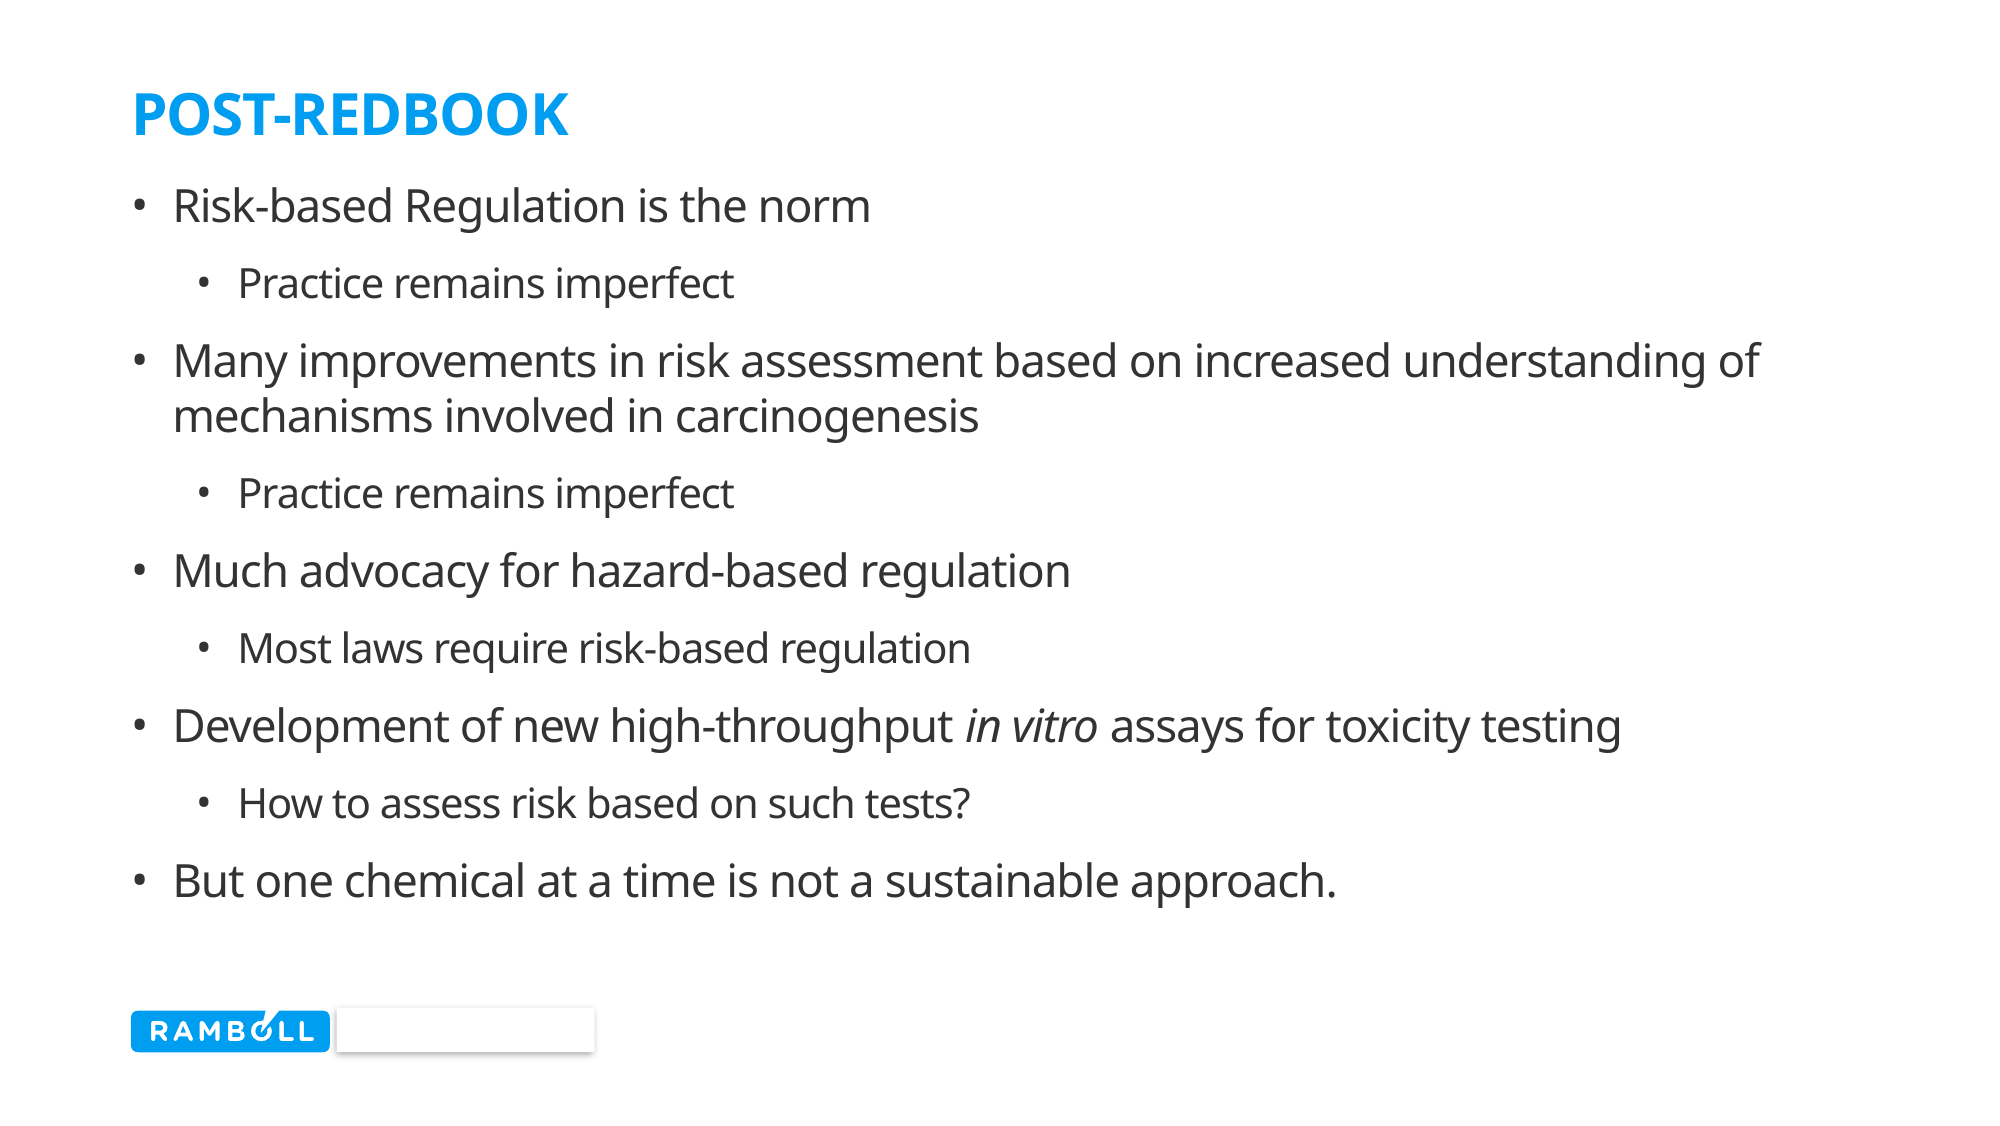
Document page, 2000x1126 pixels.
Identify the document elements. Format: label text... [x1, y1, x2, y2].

list Risk-based Regulation is the norm Practice remains imperfect Many improvements in risk assessment based on increased understanding of mechanisms involved in carcinogenesis Practice remains imperfect Much advocacy for hazard-based regulation Most laws require risk-based regulation Development of new high-throughput in vitro assays for toxicity testing How to assess risk based on such tests? But one chemical at a time is not a sustainable approach. [130, 176, 1869, 937]
title Post-redbook [130, 74, 1869, 176]
